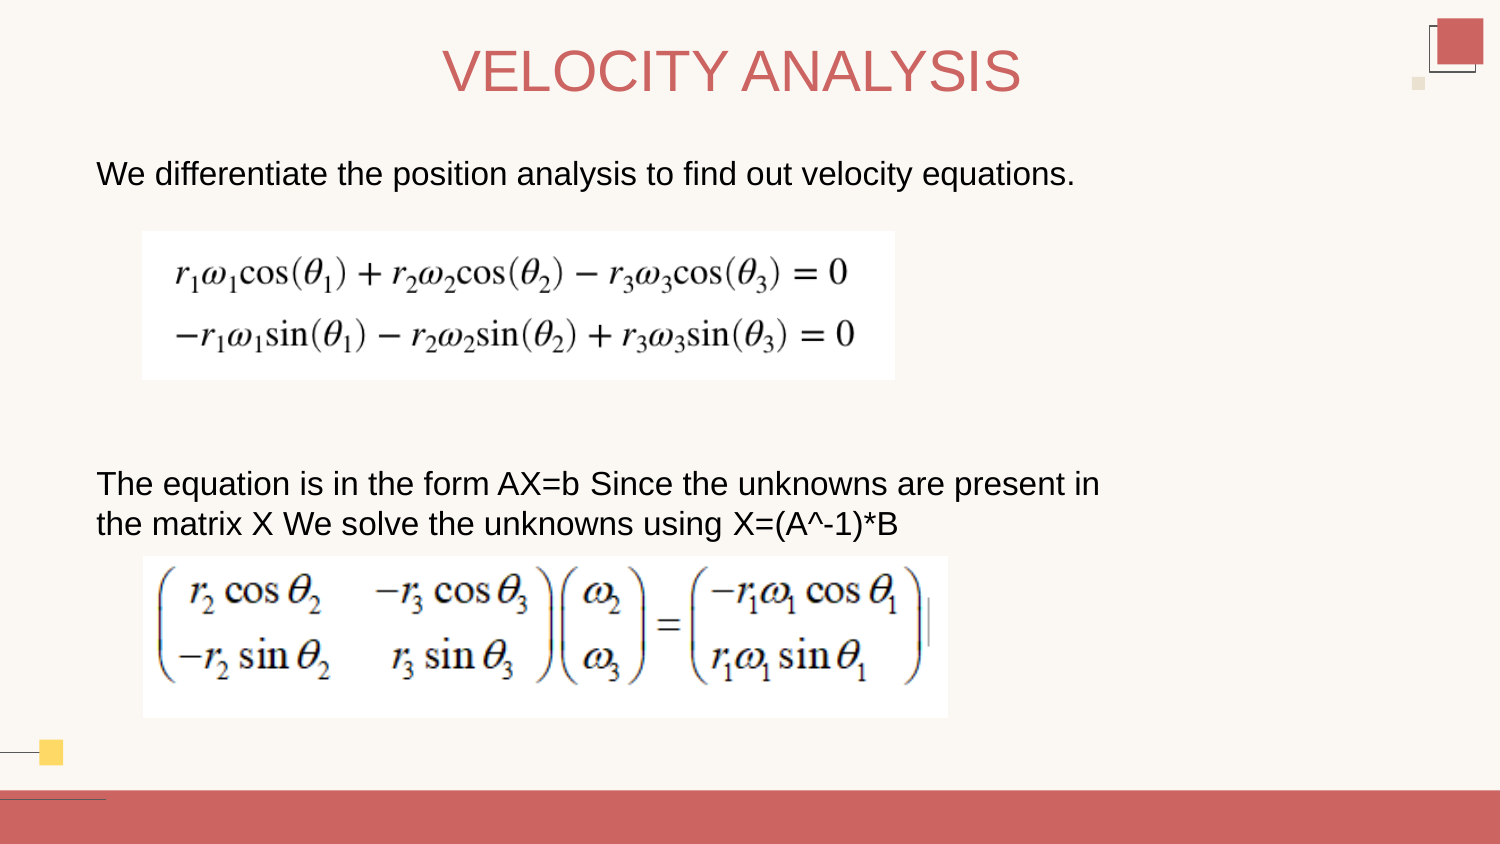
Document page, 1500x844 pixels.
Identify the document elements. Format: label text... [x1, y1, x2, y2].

text_box We differentiate the position analysis to find out velocity equations. The equation is in the form AX=b Since the unknowns are present in the matrix X We solve the unknowns using X=(A^-1)*B [81, 137, 1131, 653]
title VELOCITY ANALYSIS [94, 21, 1386, 116]
picture [142, 555, 948, 718]
picture [142, 230, 895, 380]
